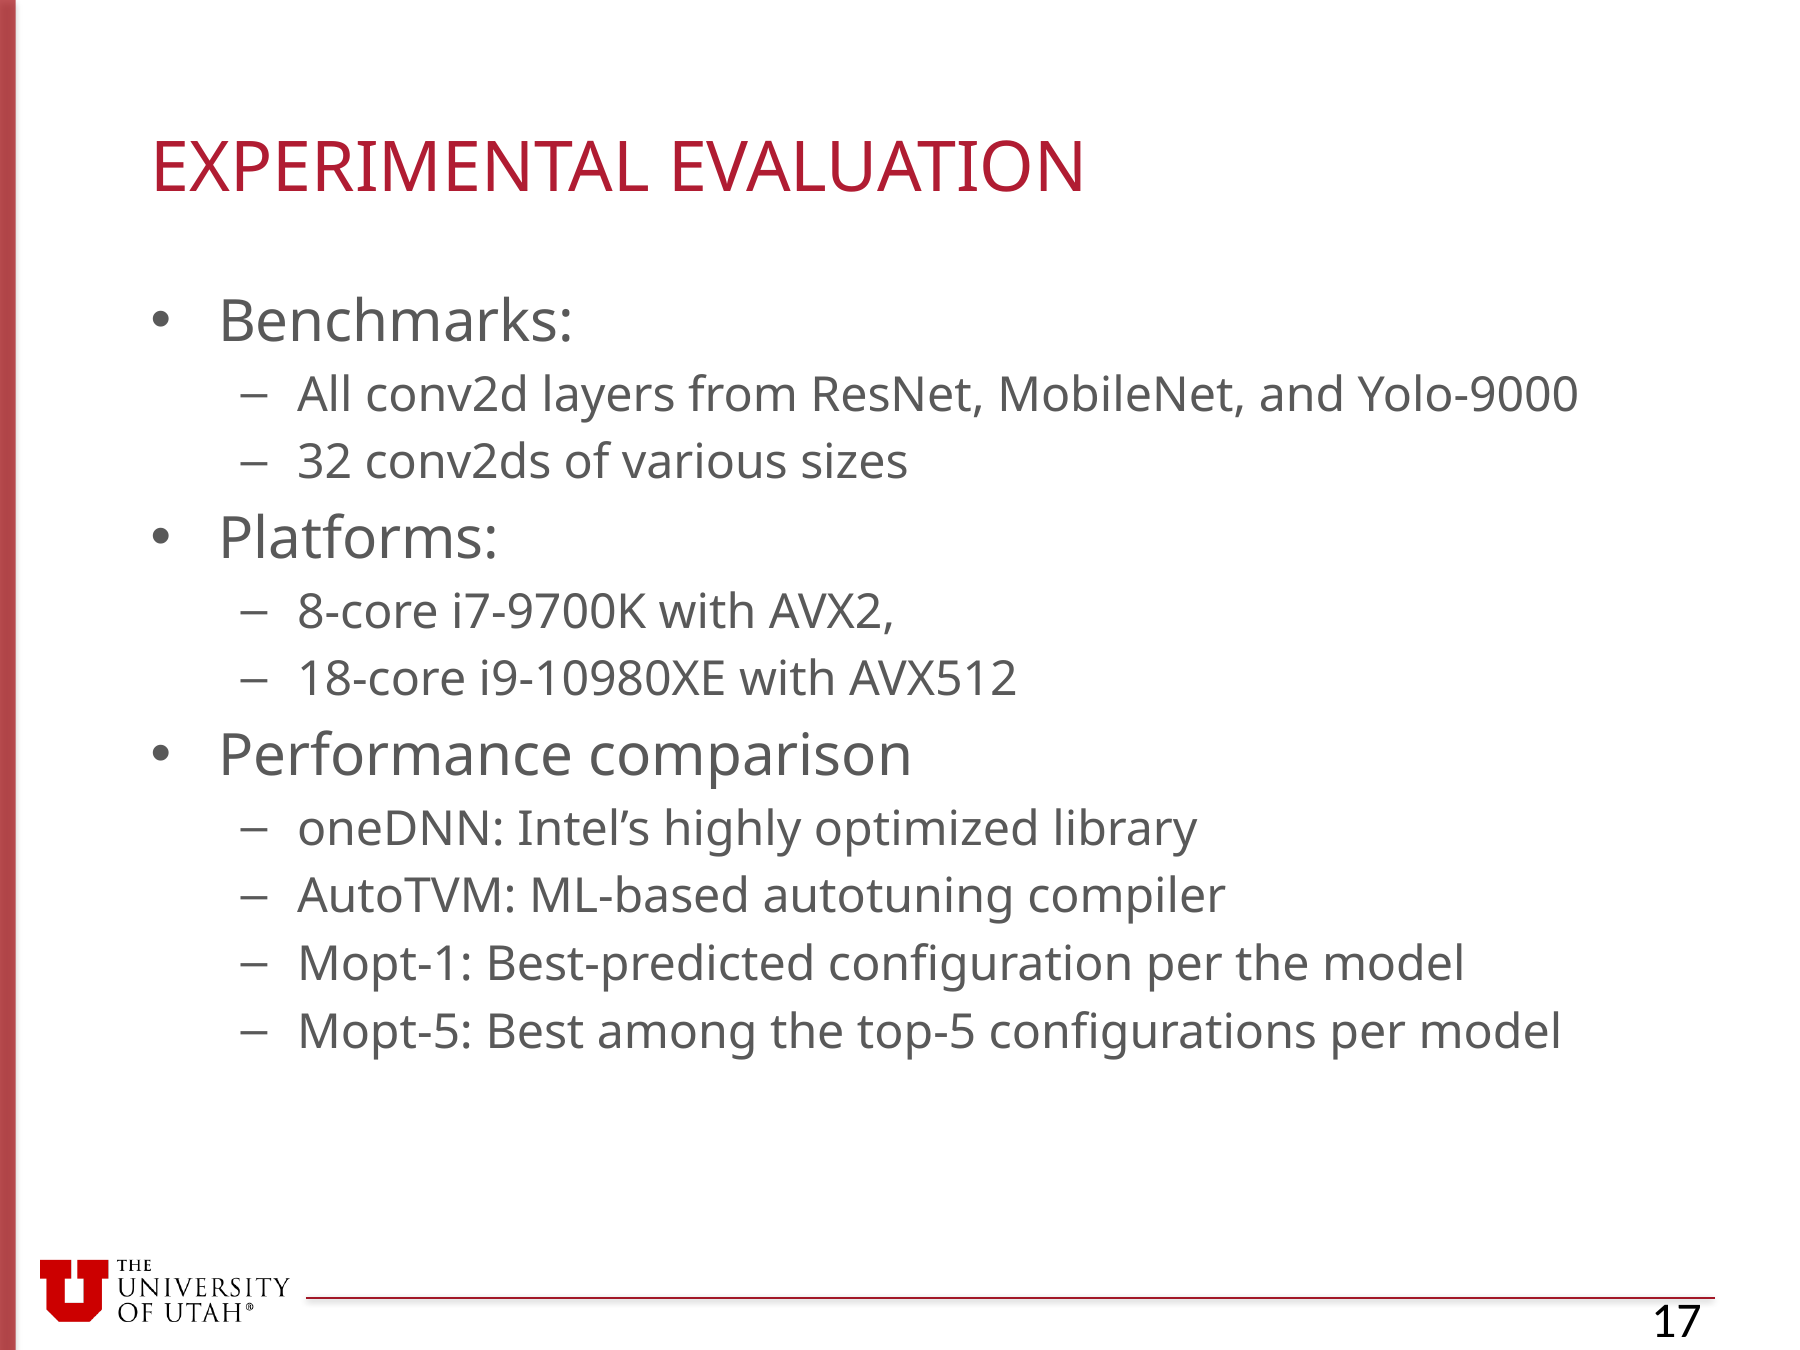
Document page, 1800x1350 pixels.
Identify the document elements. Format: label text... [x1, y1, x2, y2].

title Experimental evaluation [135, 113, 1710, 223]
picture [40, 1166, 290, 1350]
list Benchmarks: All conv2d layers from ResNet, MobileNet, and Yolo-9000 32 conv2ds of various sizes Platforms: 8-core i7-9700K with AVX2, 18-core i9-10980XE with AVX512 Performance comparison oneDNN: Intel’s highly optimized library AutoTVM: ML-based autotuning compiler Mopt-1: Best-predicted configuration per the model Mopt-5: Best among the top-5 configurations per model [135, 276, 1710, 1225]
